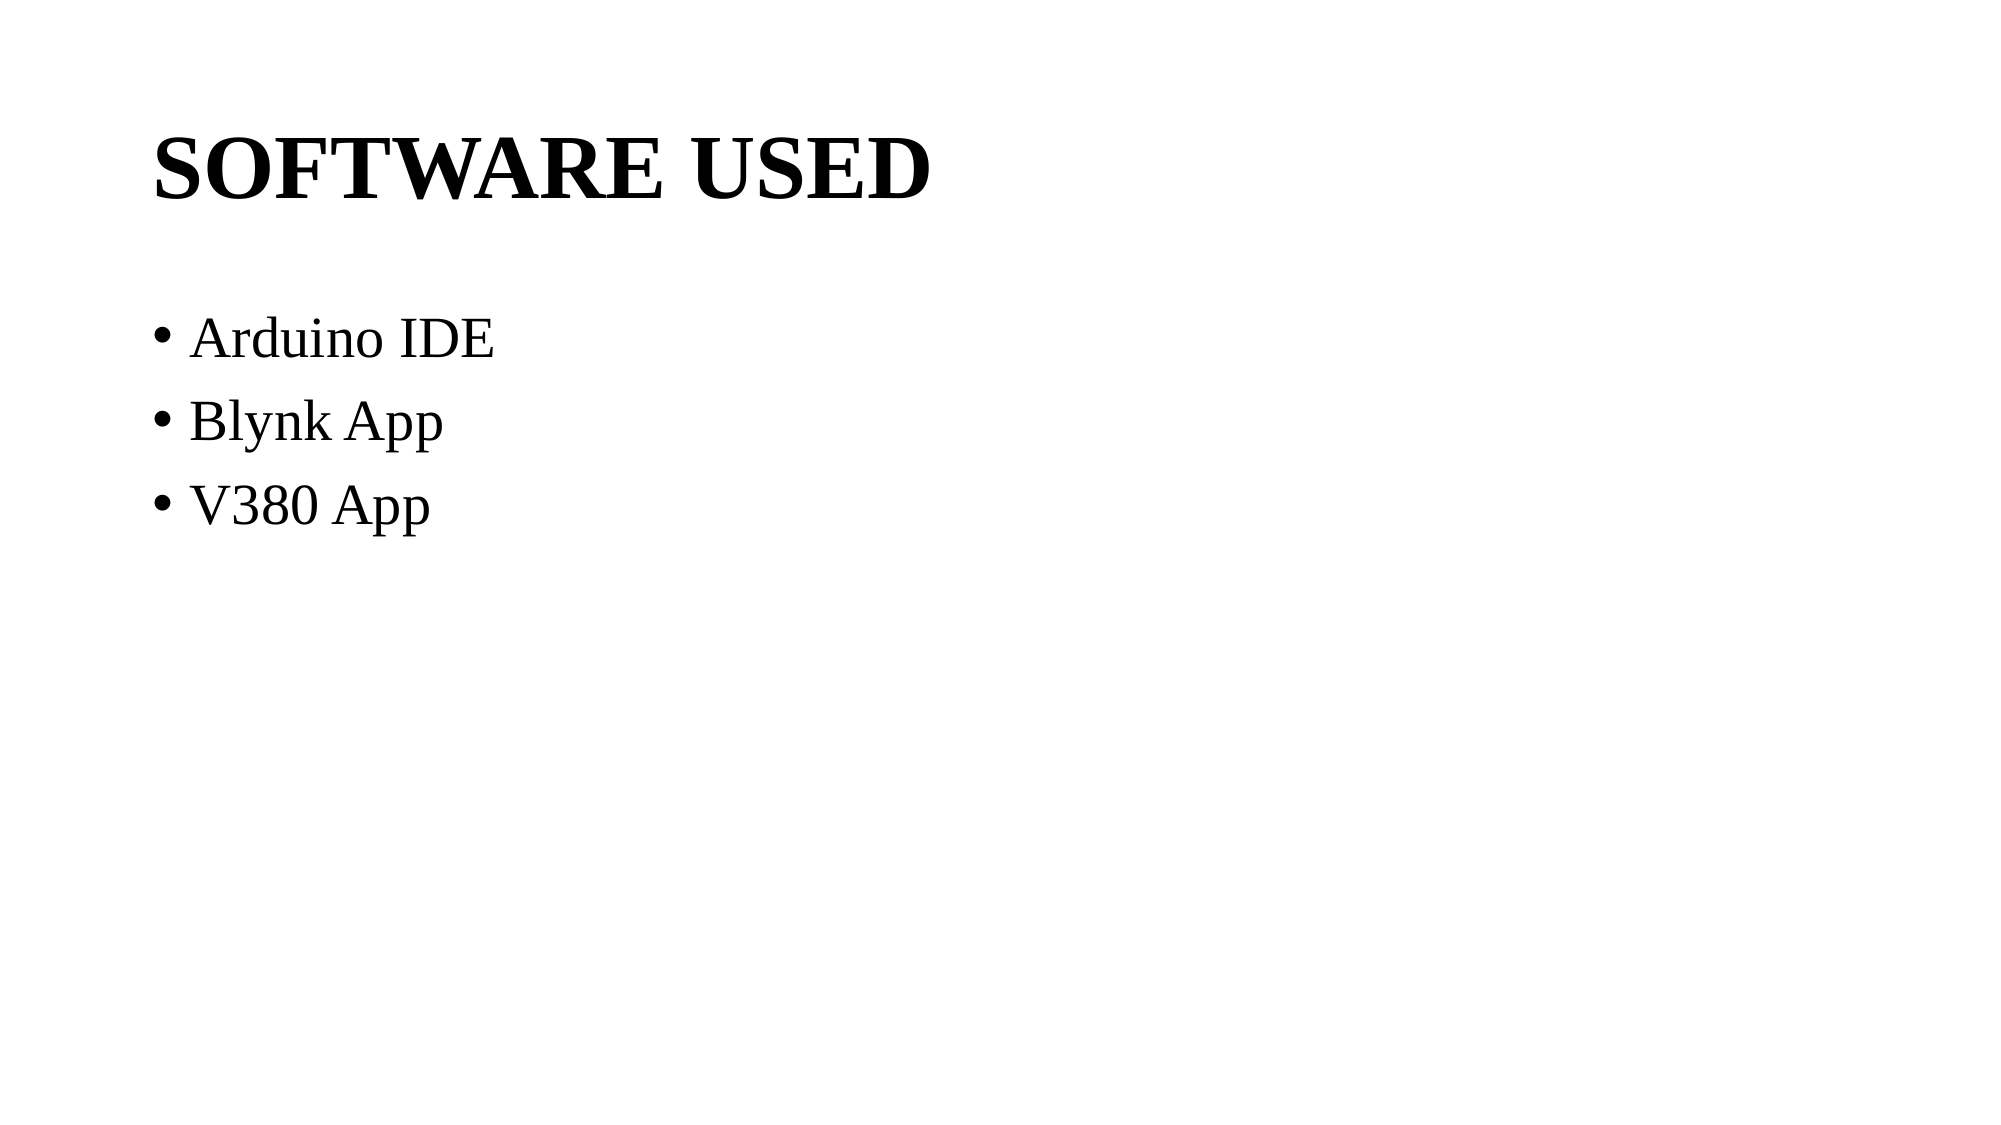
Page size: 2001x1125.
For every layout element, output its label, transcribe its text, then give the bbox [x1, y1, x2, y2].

list Arduino IDE Blynk App V380 App [137, 299, 1863, 1014]
title SOFTWARE USED [137, 59, 1863, 278]
